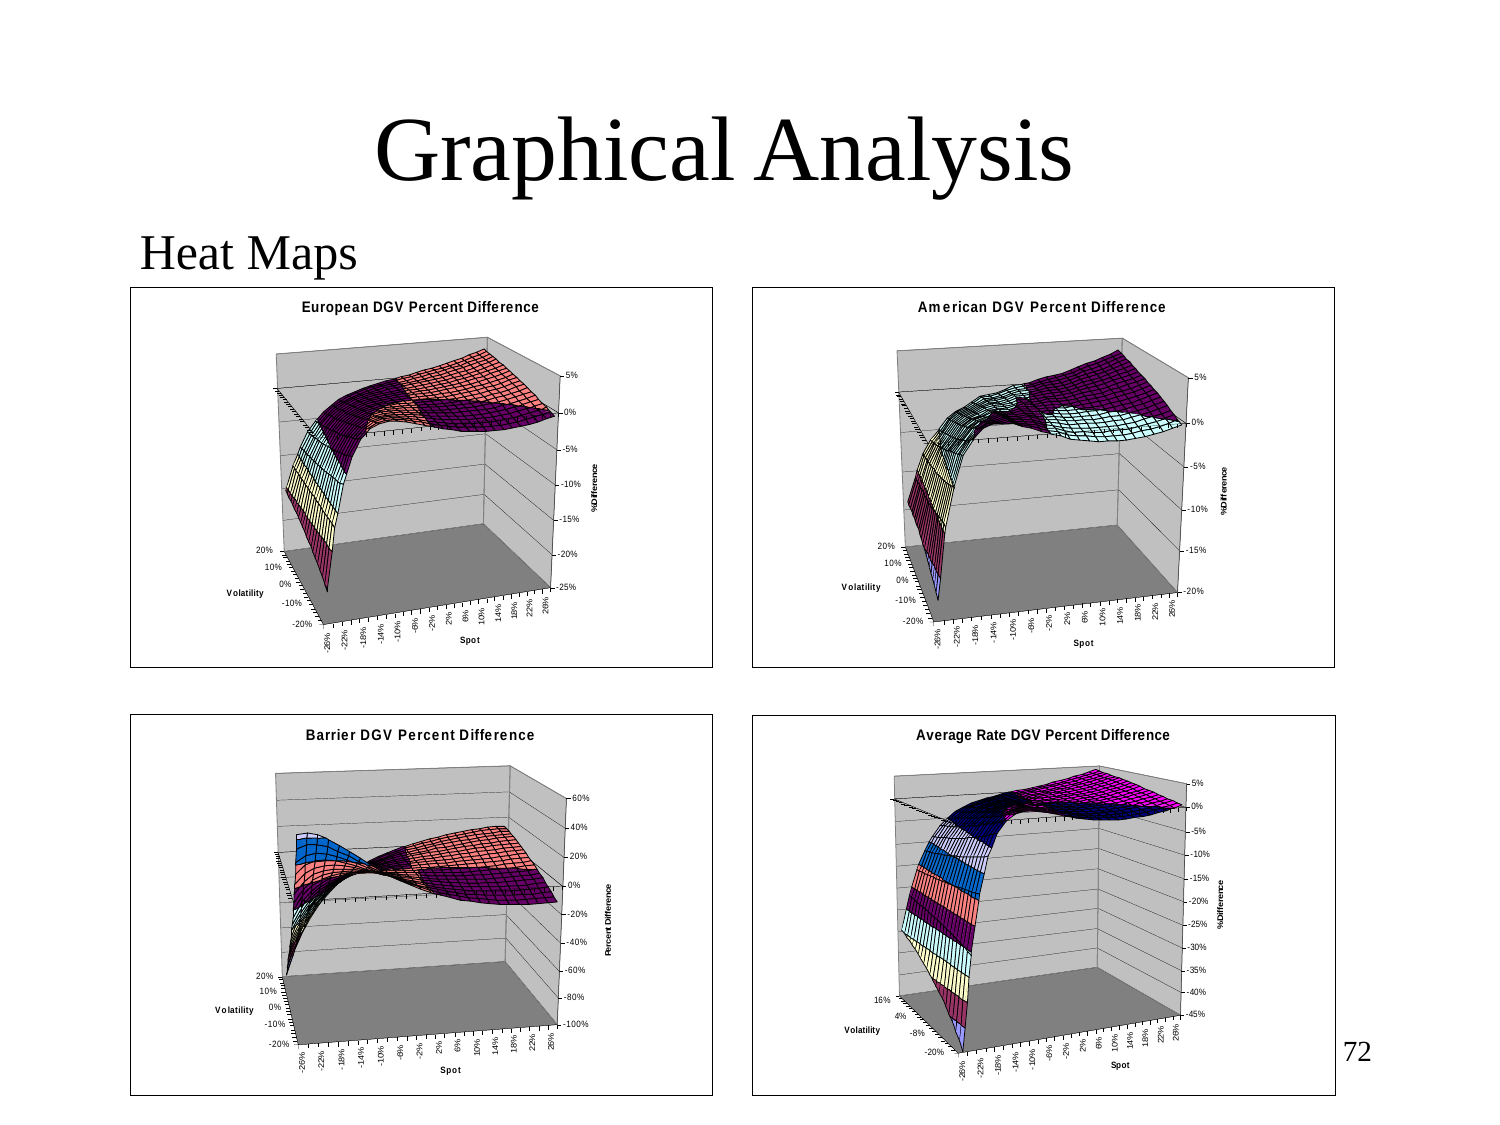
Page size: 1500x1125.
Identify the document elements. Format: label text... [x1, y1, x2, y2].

picture [124, 281, 1338, 1101]
text_box Heat Maps [125, 212, 373, 280]
title Graphical Analysis [87, 49, 1363, 238]
slide_number 72 [1341, 1024, 1388, 1101]
